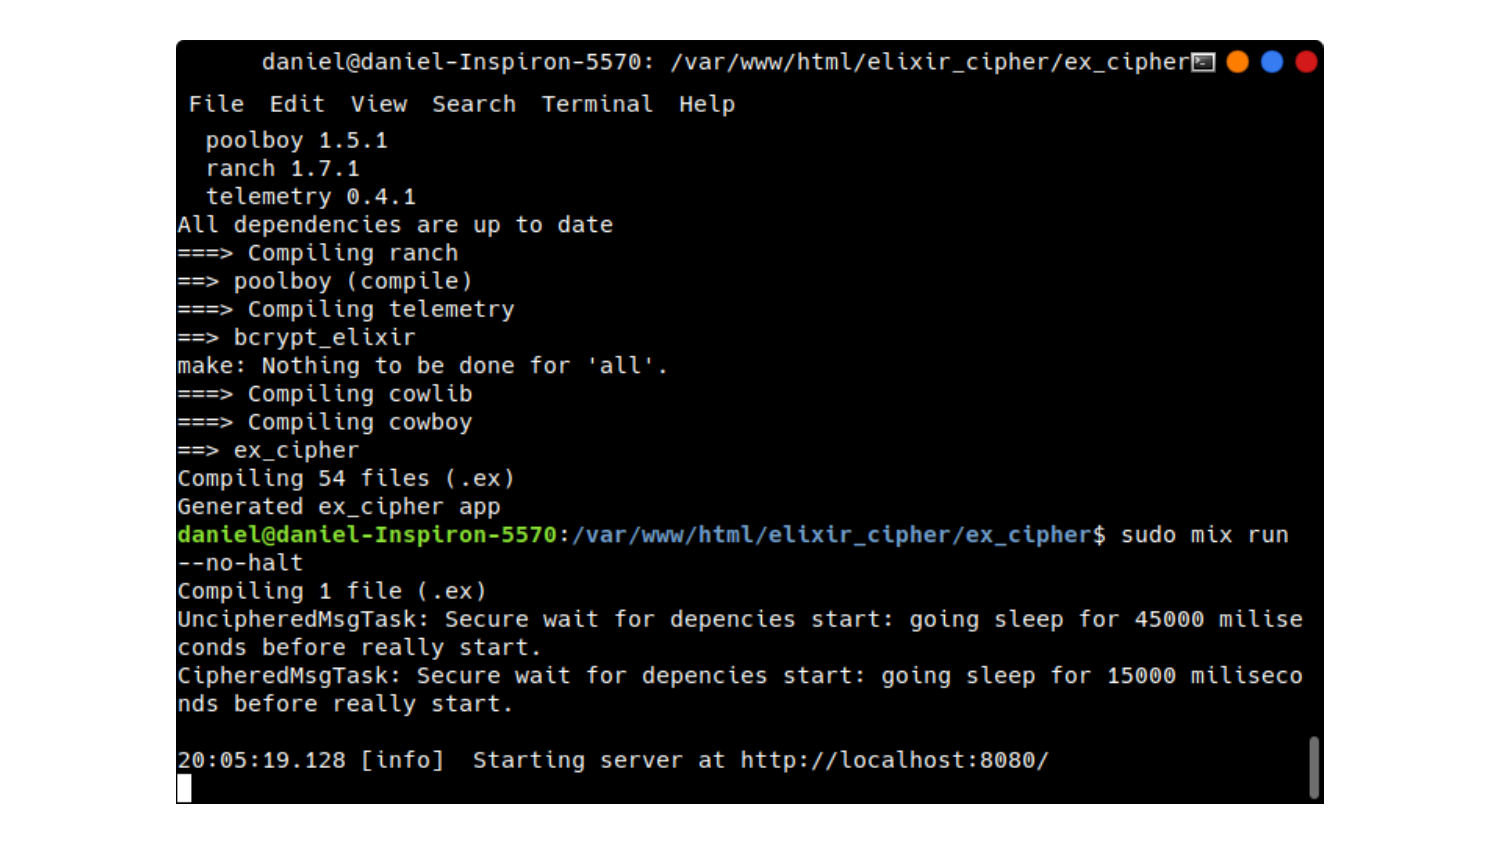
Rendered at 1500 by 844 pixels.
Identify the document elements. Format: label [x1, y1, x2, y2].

picture [176, 40, 1324, 804]
